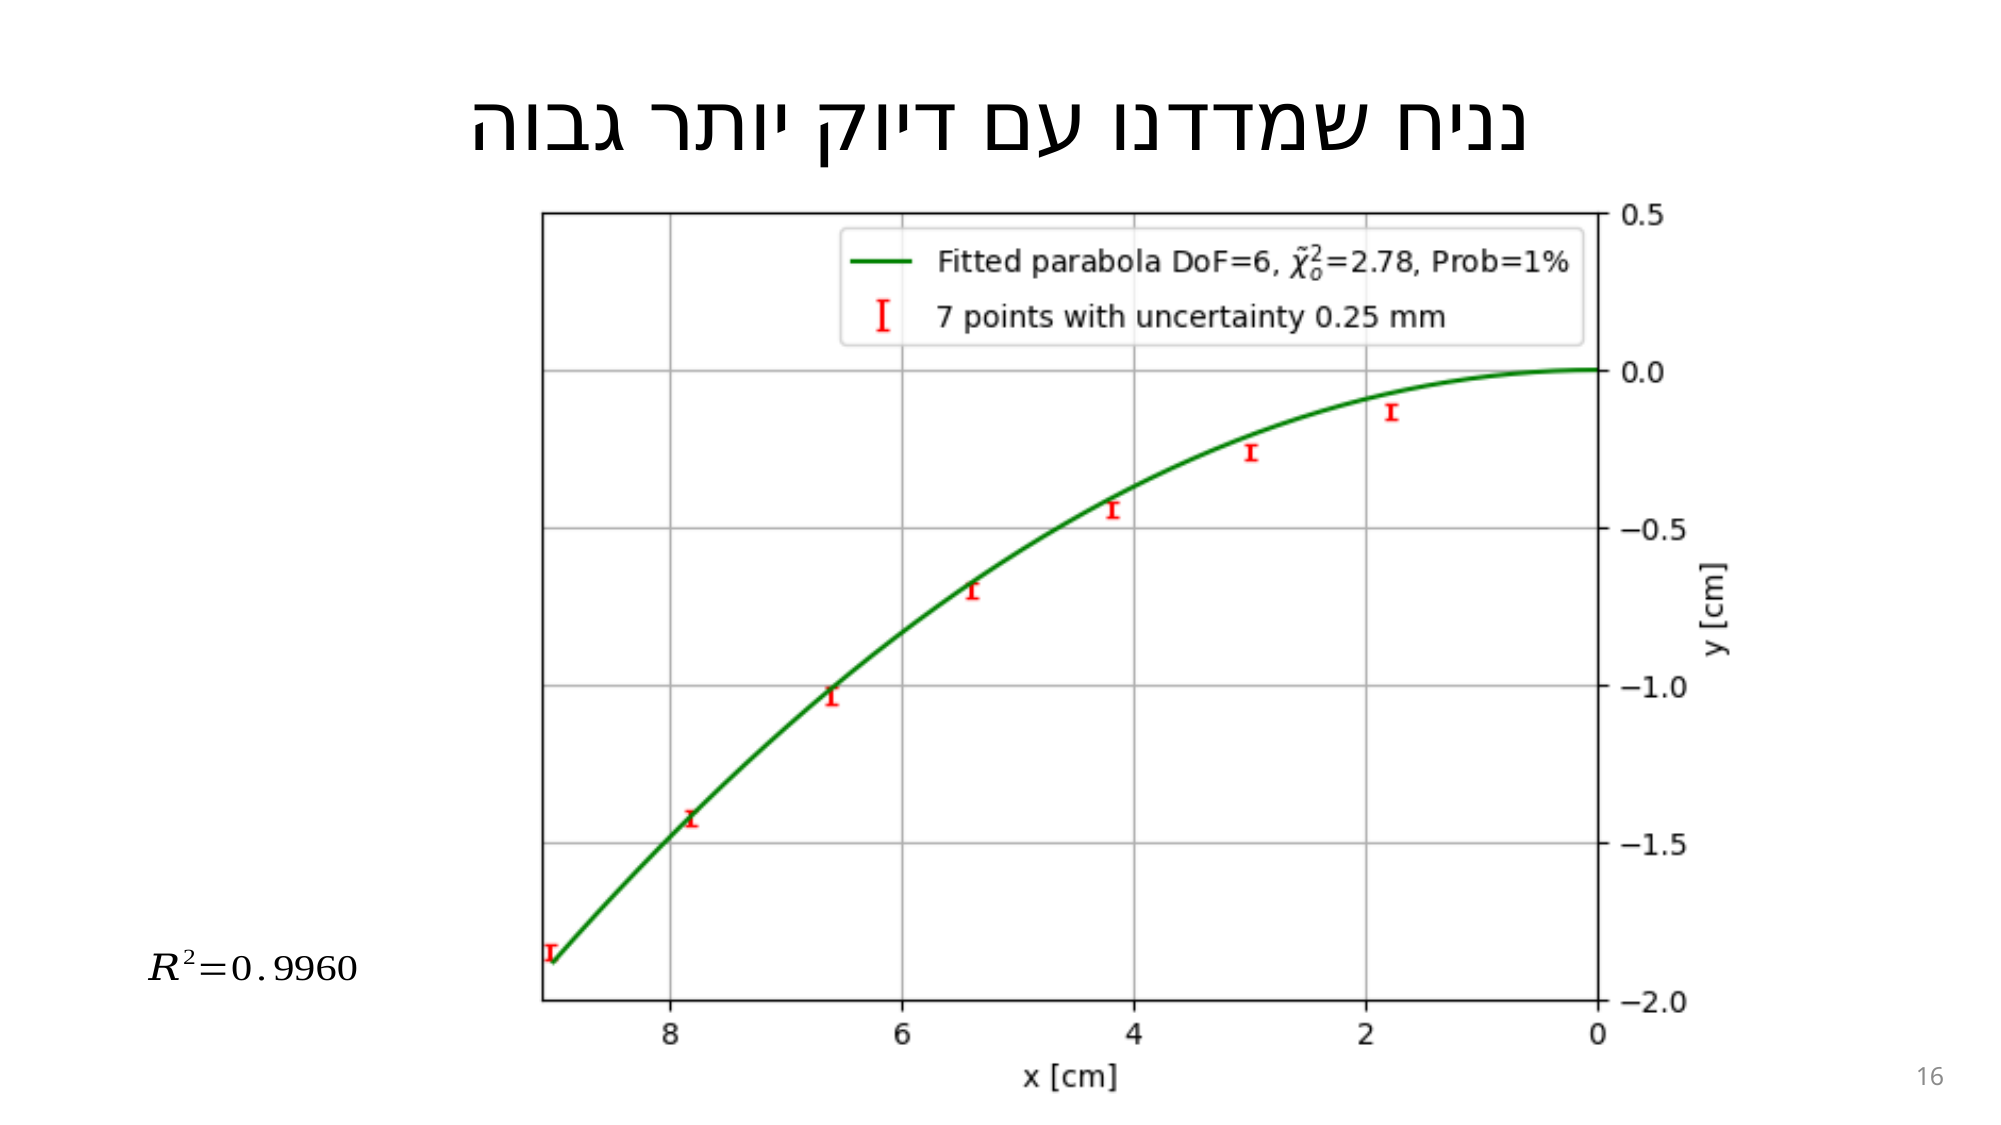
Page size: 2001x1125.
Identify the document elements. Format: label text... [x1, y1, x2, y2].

slide_number 16 [1868, 1054, 1960, 1102]
picture [521, 181, 1751, 1113]
text_box נניח שמדדנו עם דיוק יותר גבוה [452, 59, 1548, 175]
